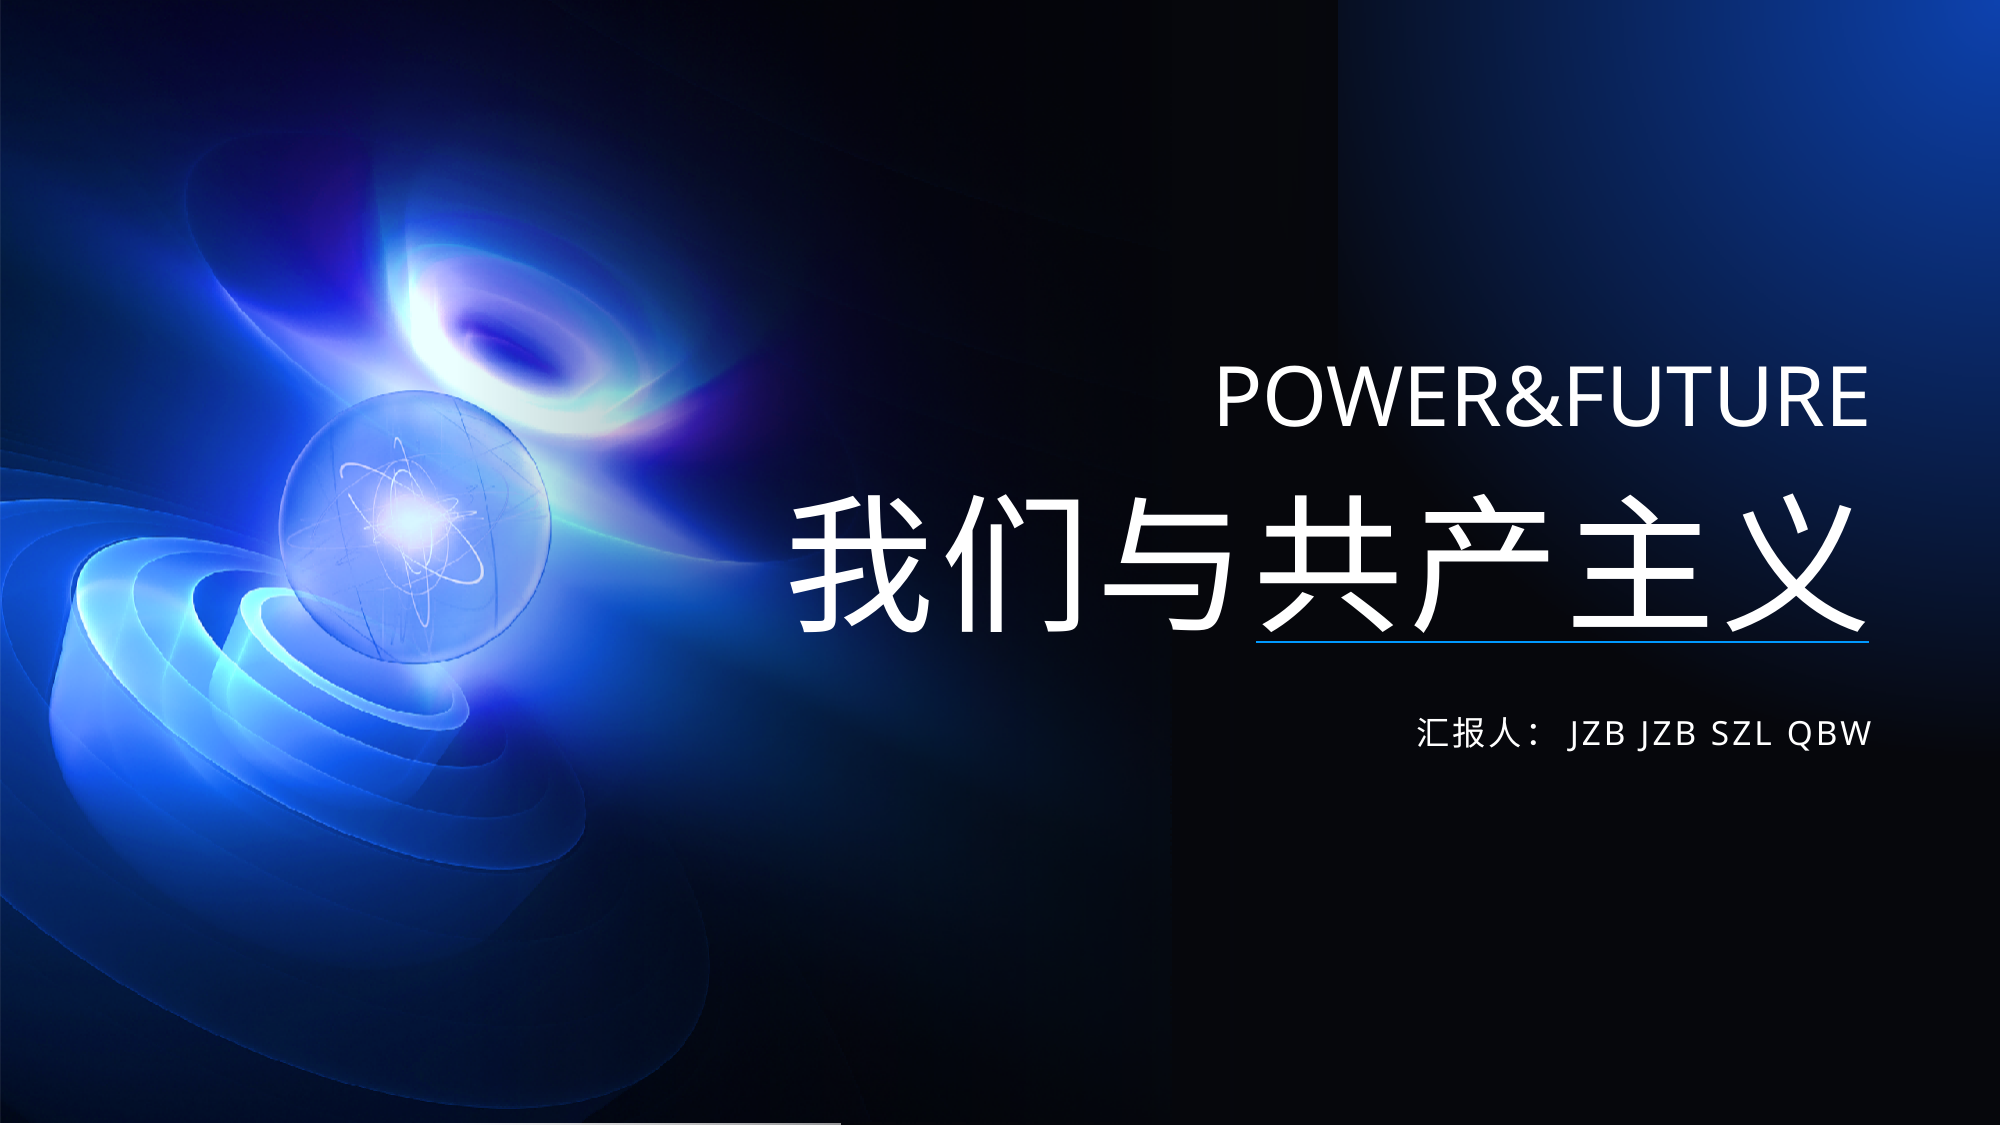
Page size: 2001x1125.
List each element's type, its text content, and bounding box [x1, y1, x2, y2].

list 汇报人：JZB JZB SZL QBW [722, 670, 1873, 774]
list POWER&FUTURE [721, 310, 1873, 443]
picture [0, 0, 2000, 1125]
title 我们与共产主义 [722, 451, 1873, 651]
